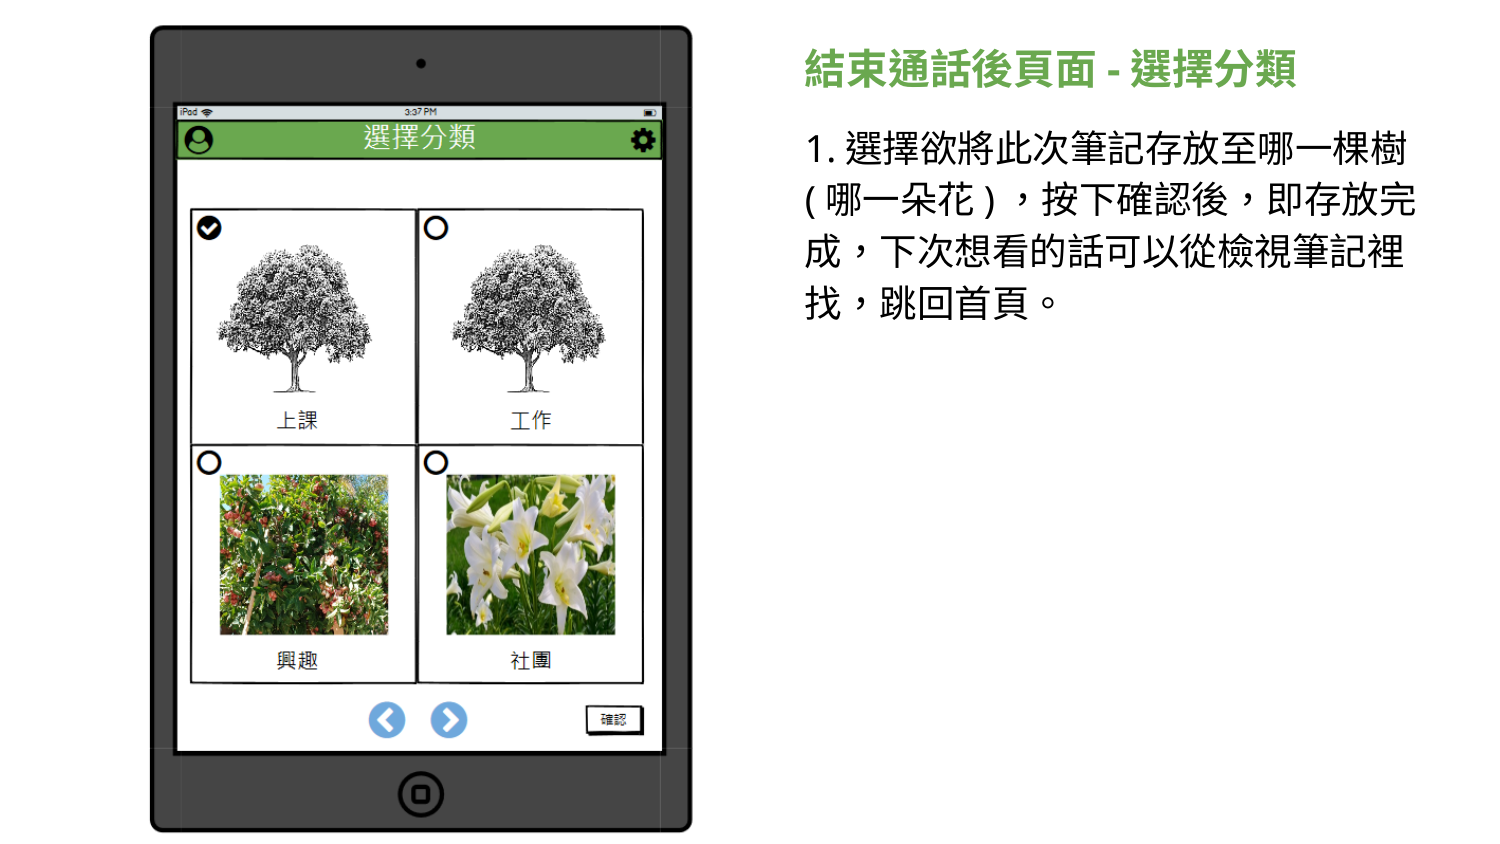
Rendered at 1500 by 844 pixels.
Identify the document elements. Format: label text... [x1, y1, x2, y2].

list 結束通話後頁面-選擇分類 1.選擇欲將此次筆記存放至哪一棵樹(哪一朵花)，按下確認後，即存放完成，下次想看的話可以從檢視筆記裡找，跳回首頁。 [789, 20, 1449, 844]
picture [131, 0, 717, 844]
